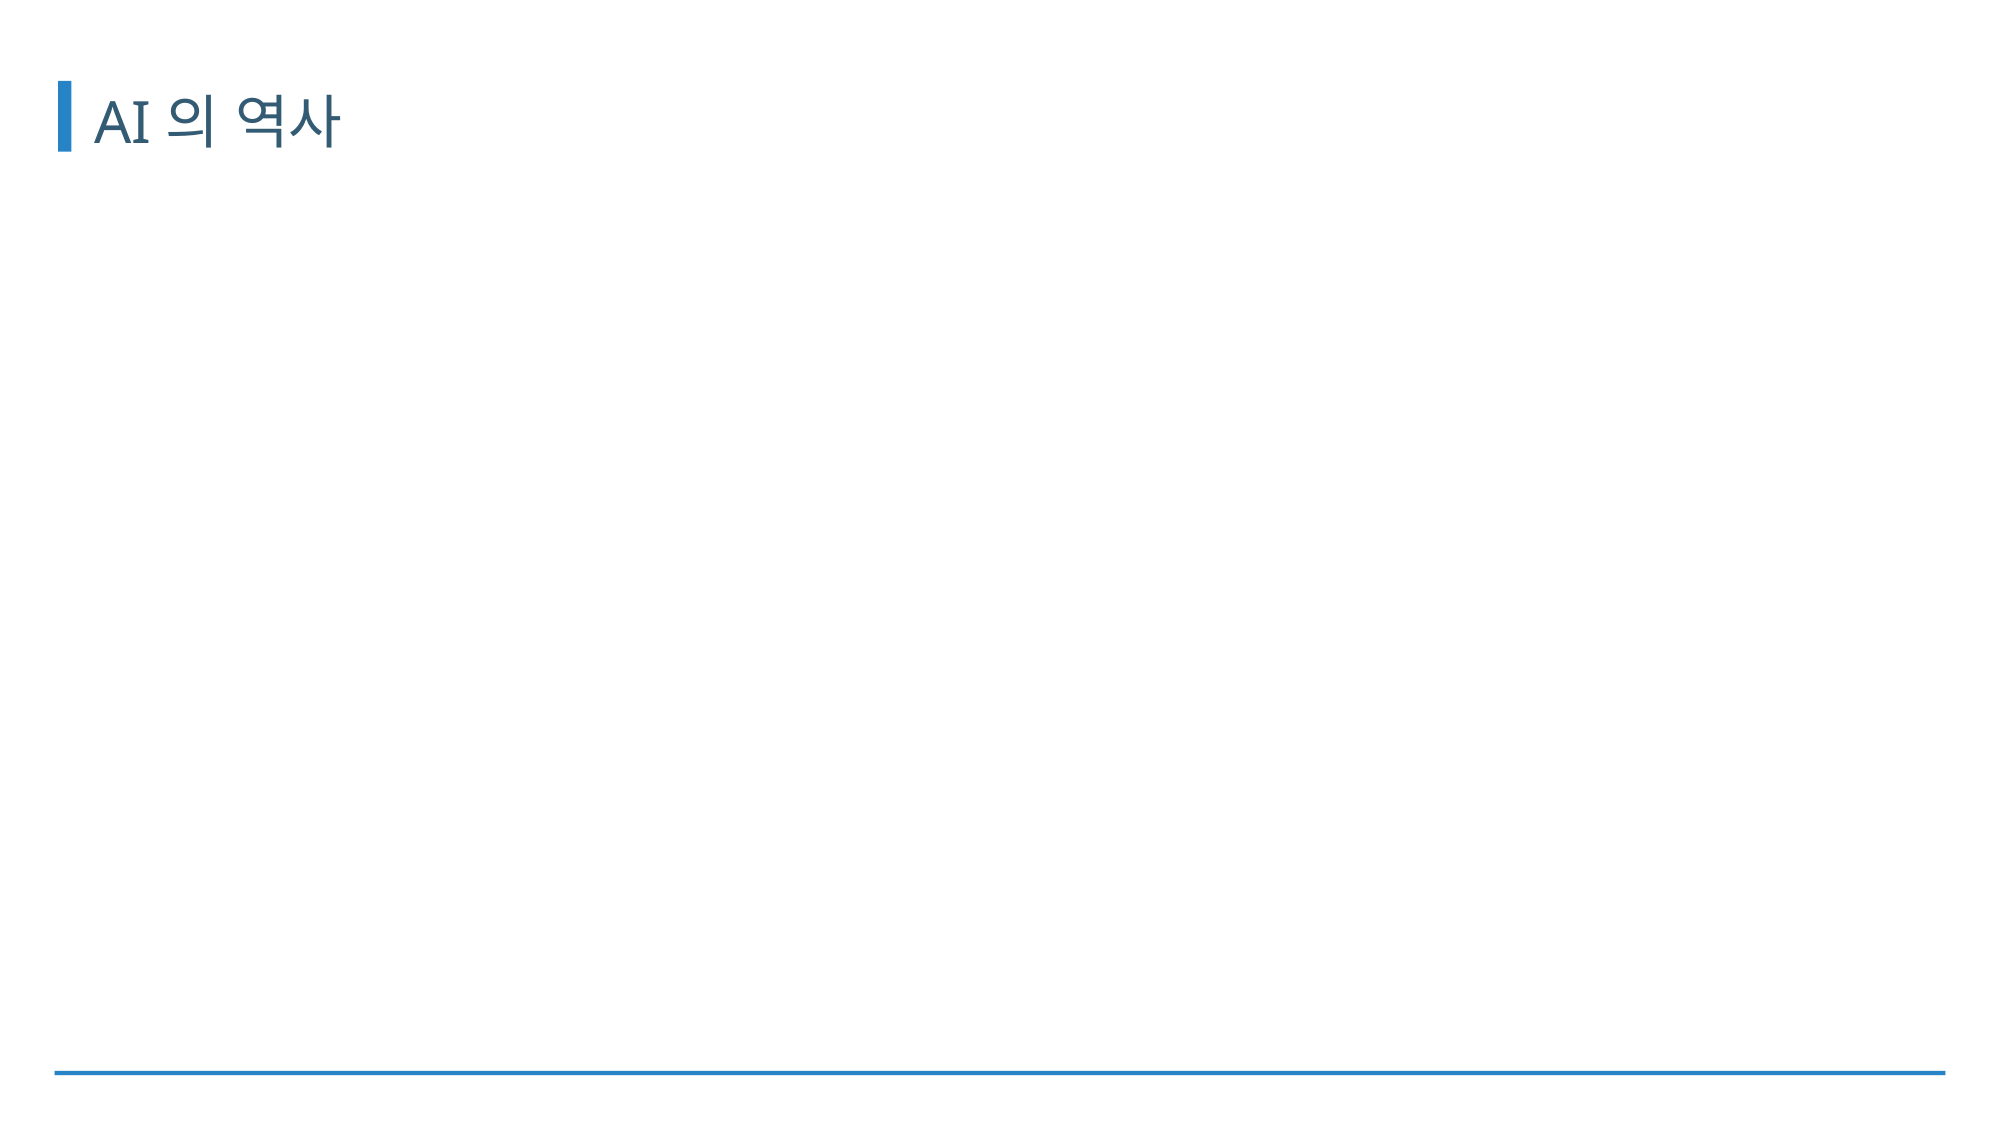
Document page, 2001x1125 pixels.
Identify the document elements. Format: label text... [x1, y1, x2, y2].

title AI의 역사 [79, 67, 1942, 165]
